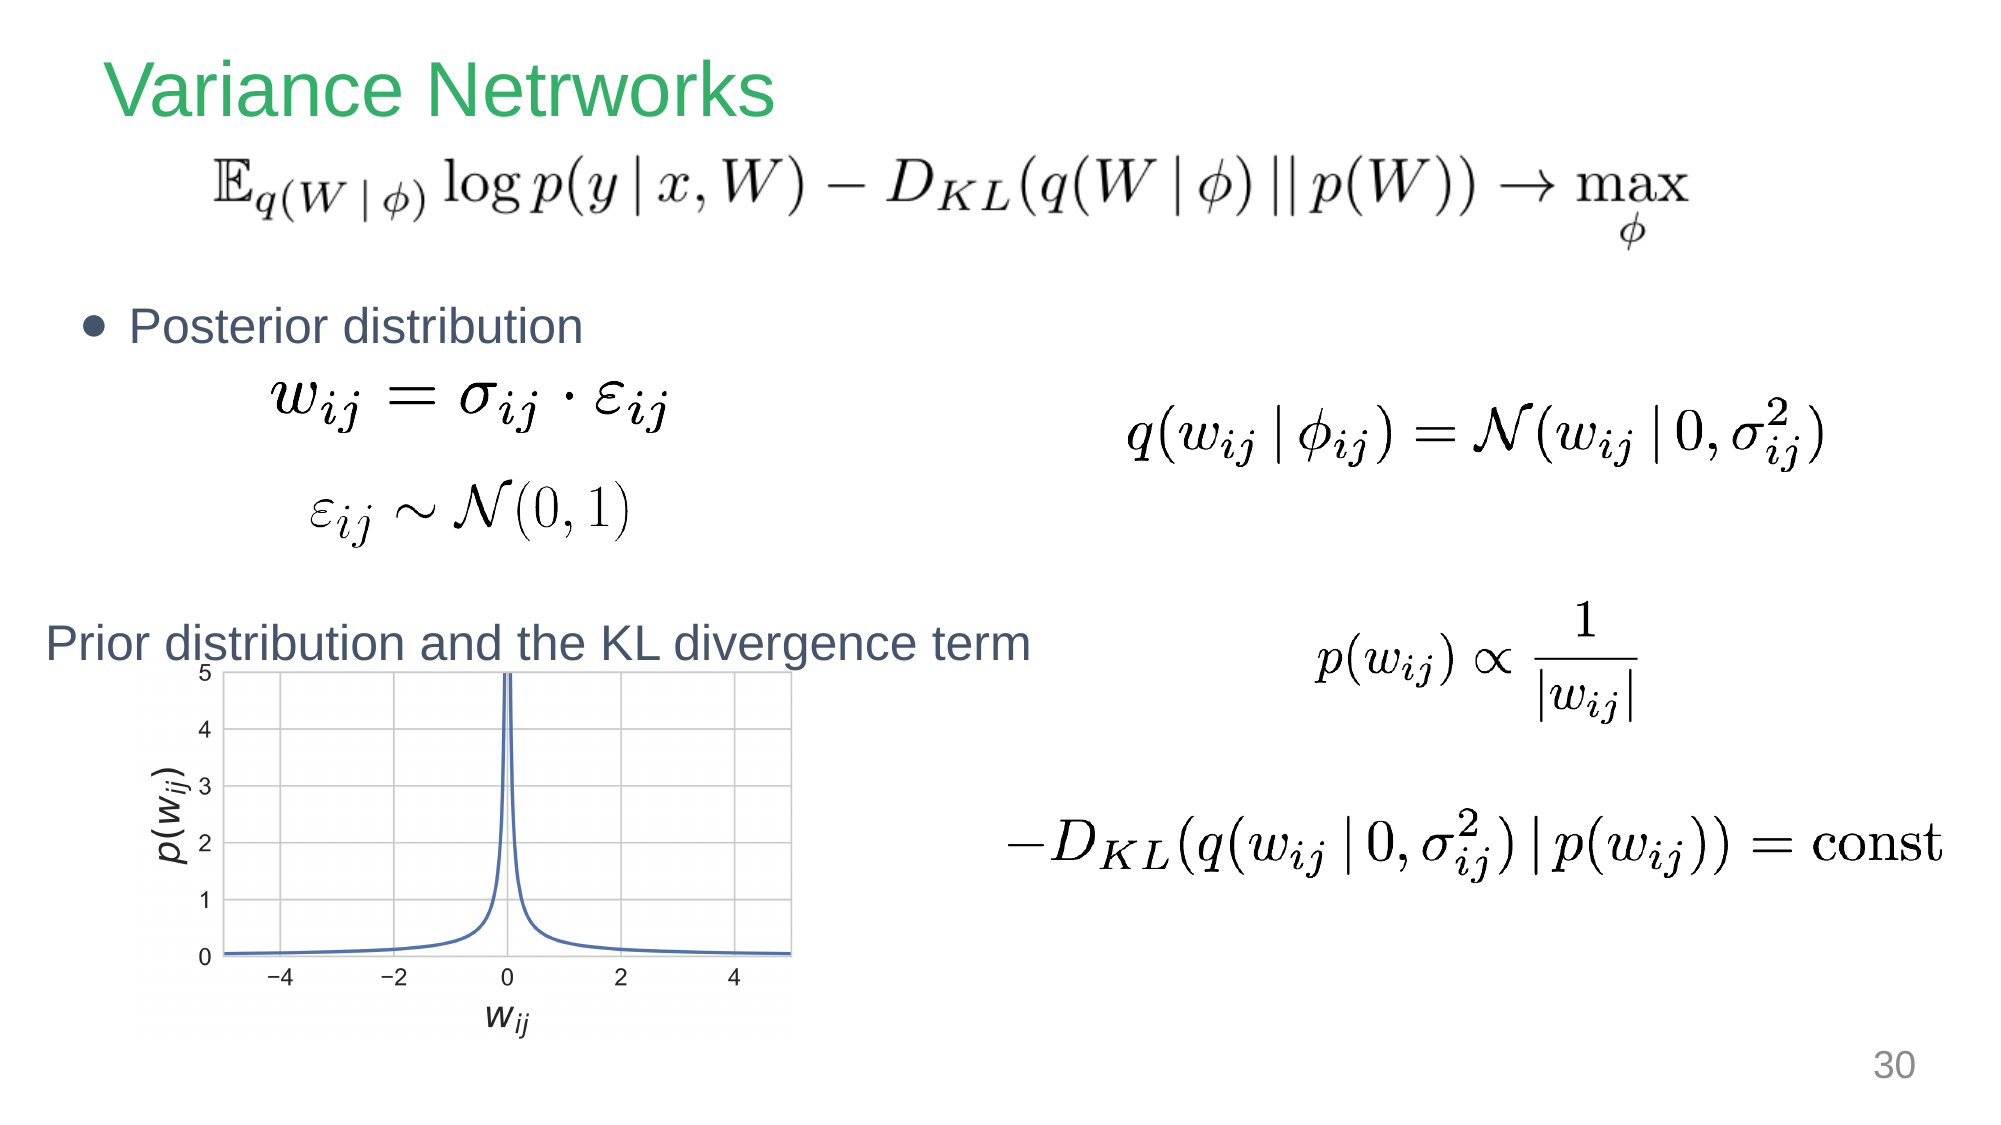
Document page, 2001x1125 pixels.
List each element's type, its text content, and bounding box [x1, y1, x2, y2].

picture [1008, 807, 1943, 883]
list Posterior distribution [8, 264, 1952, 440]
picture [271, 380, 667, 433]
picture [1314, 600, 1638, 724]
picture [200, 138, 1711, 264]
slide_number 30 [1853, 1019, 1974, 1106]
title Variance Netrworks [83, 18, 1947, 144]
picture [1128, 396, 1823, 473]
picture [310, 479, 628, 548]
text_box Prior distribution and the KL divergence term [0, 522, 1960, 751]
picture [98, 654, 799, 1048]
